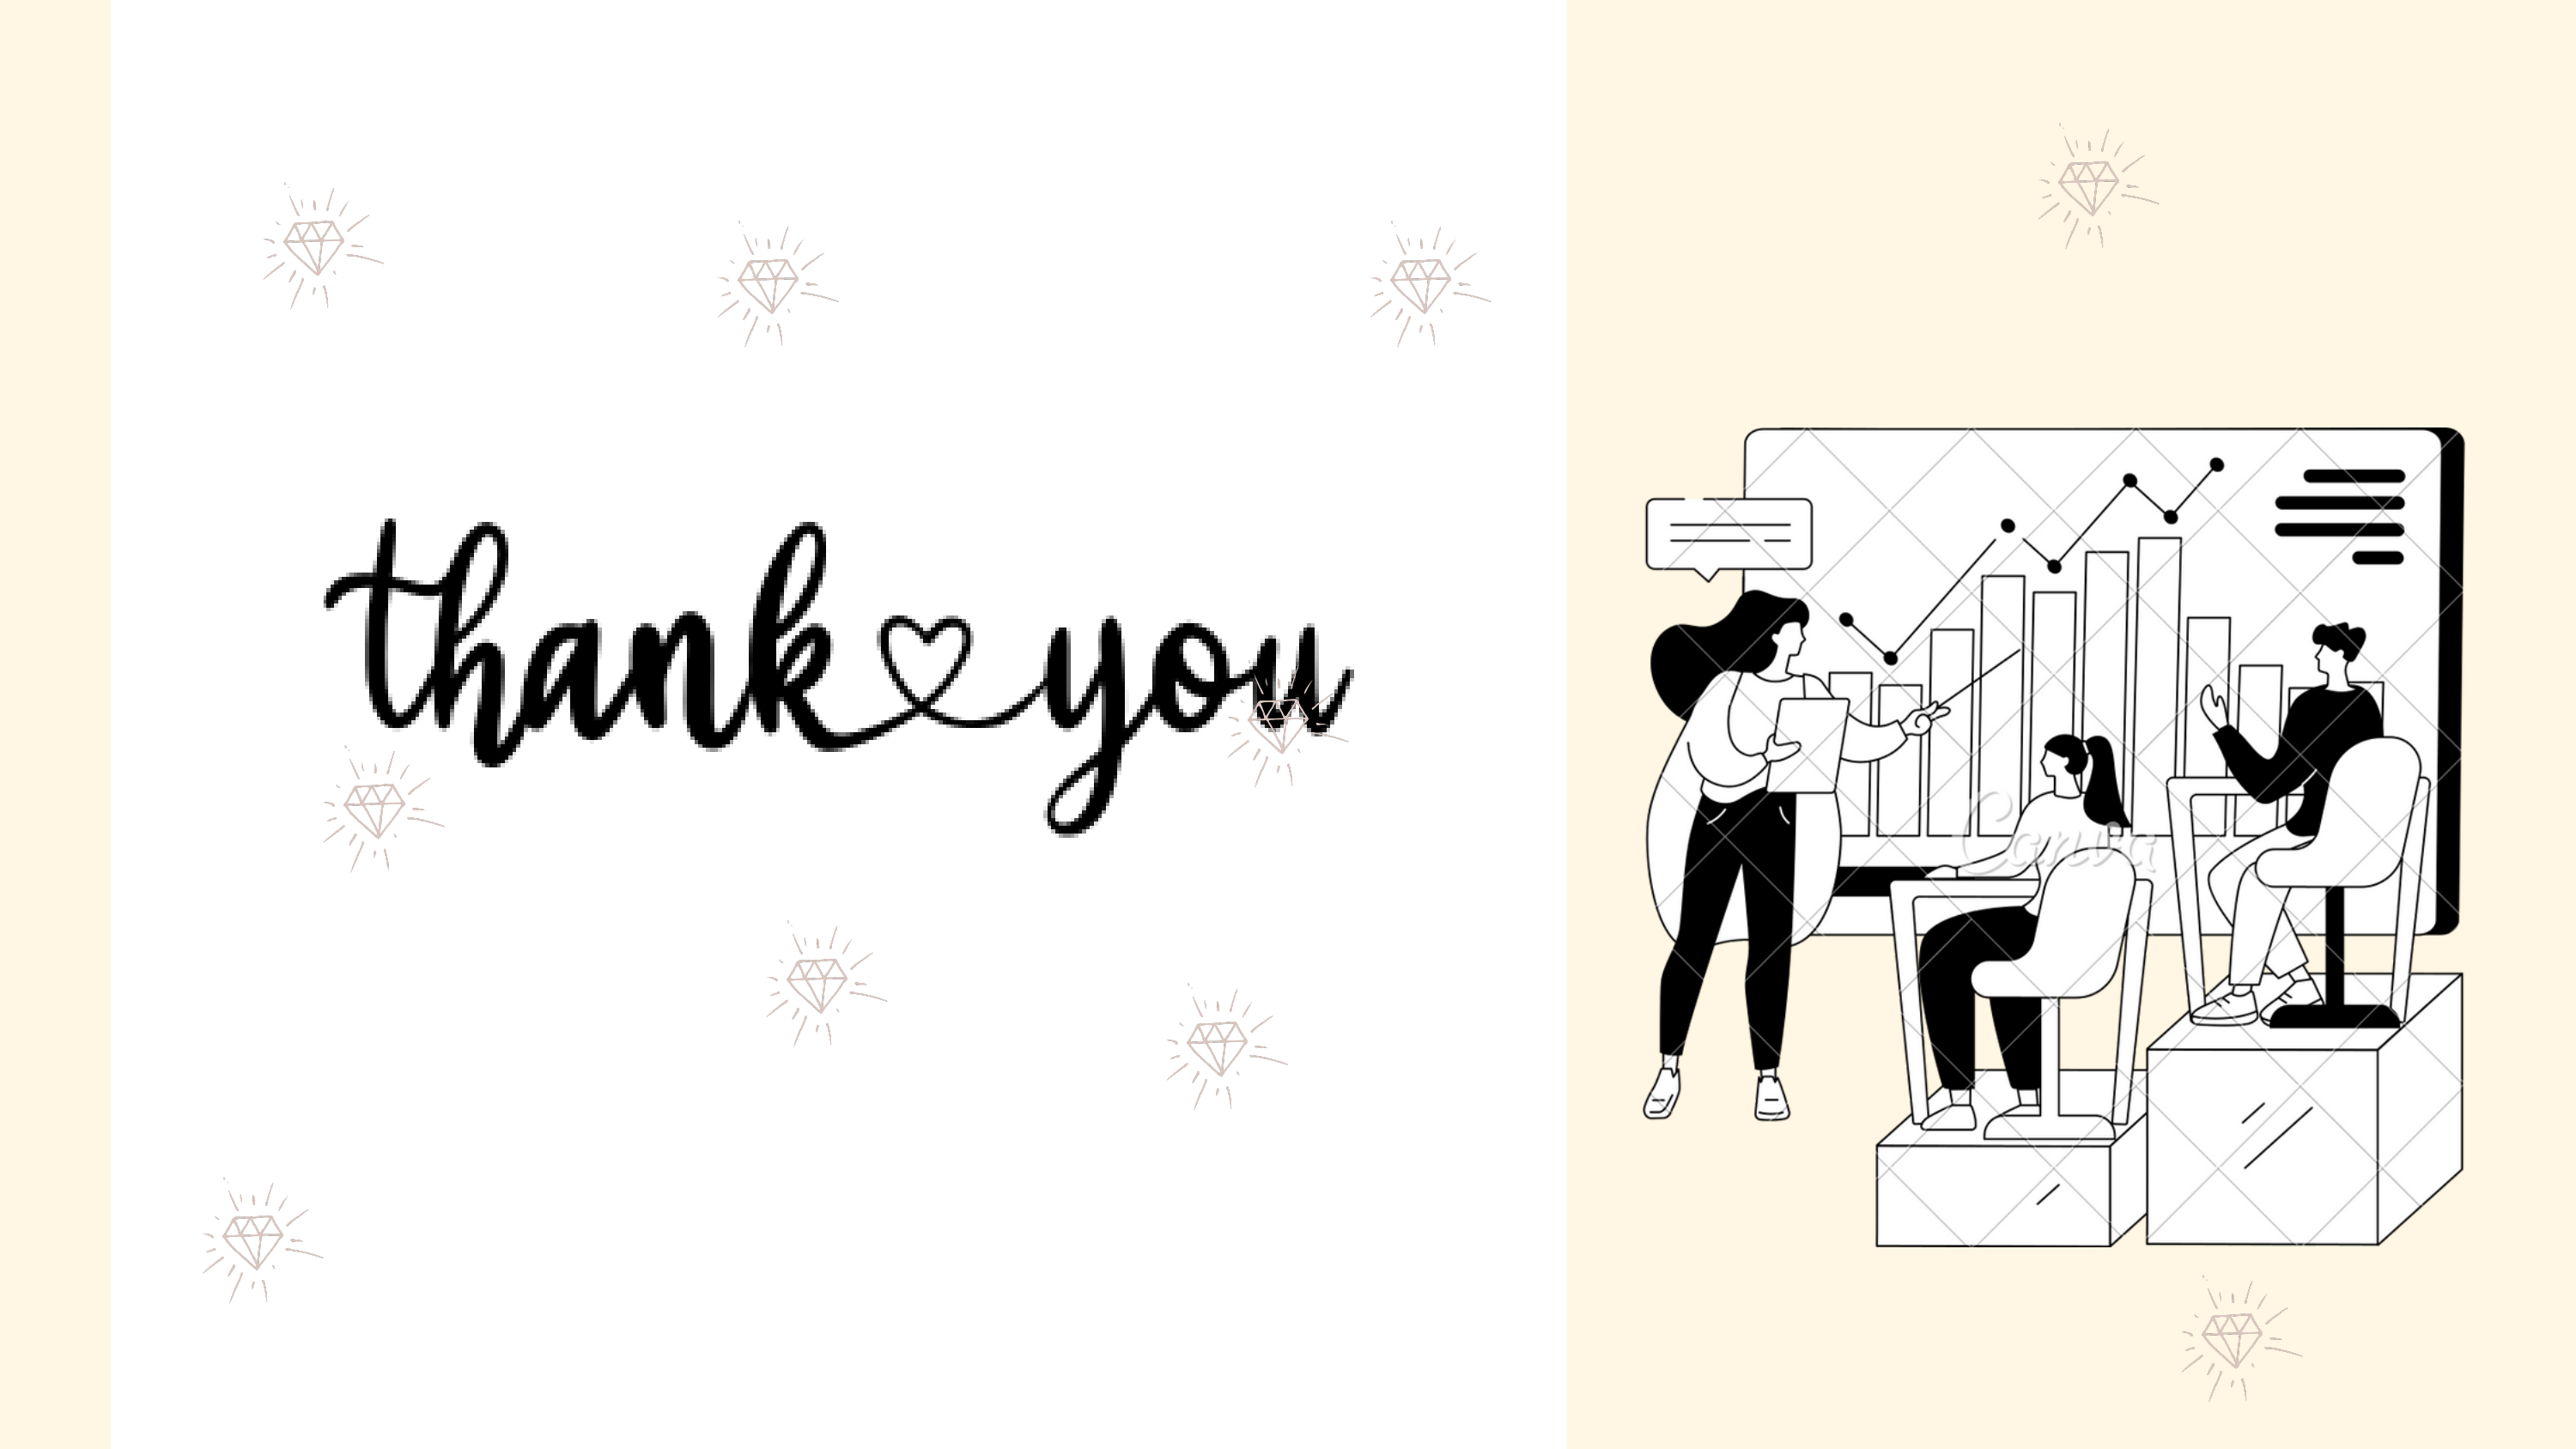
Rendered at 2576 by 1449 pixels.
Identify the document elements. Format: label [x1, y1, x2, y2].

text_box [202, 1177, 324, 1304]
text_box [1227, 660, 1349, 788]
text_box [717, 221, 839, 348]
text_box [263, 182, 385, 310]
text_box [1370, 221, 1492, 348]
text_box [1566, 0, 2576, 1449]
text_box [1166, 983, 1288, 1111]
text_box [323, 745, 445, 873]
text_box [0, 0, 112, 1449]
text_box [323, 518, 1354, 838]
text_box [766, 920, 888, 1047]
